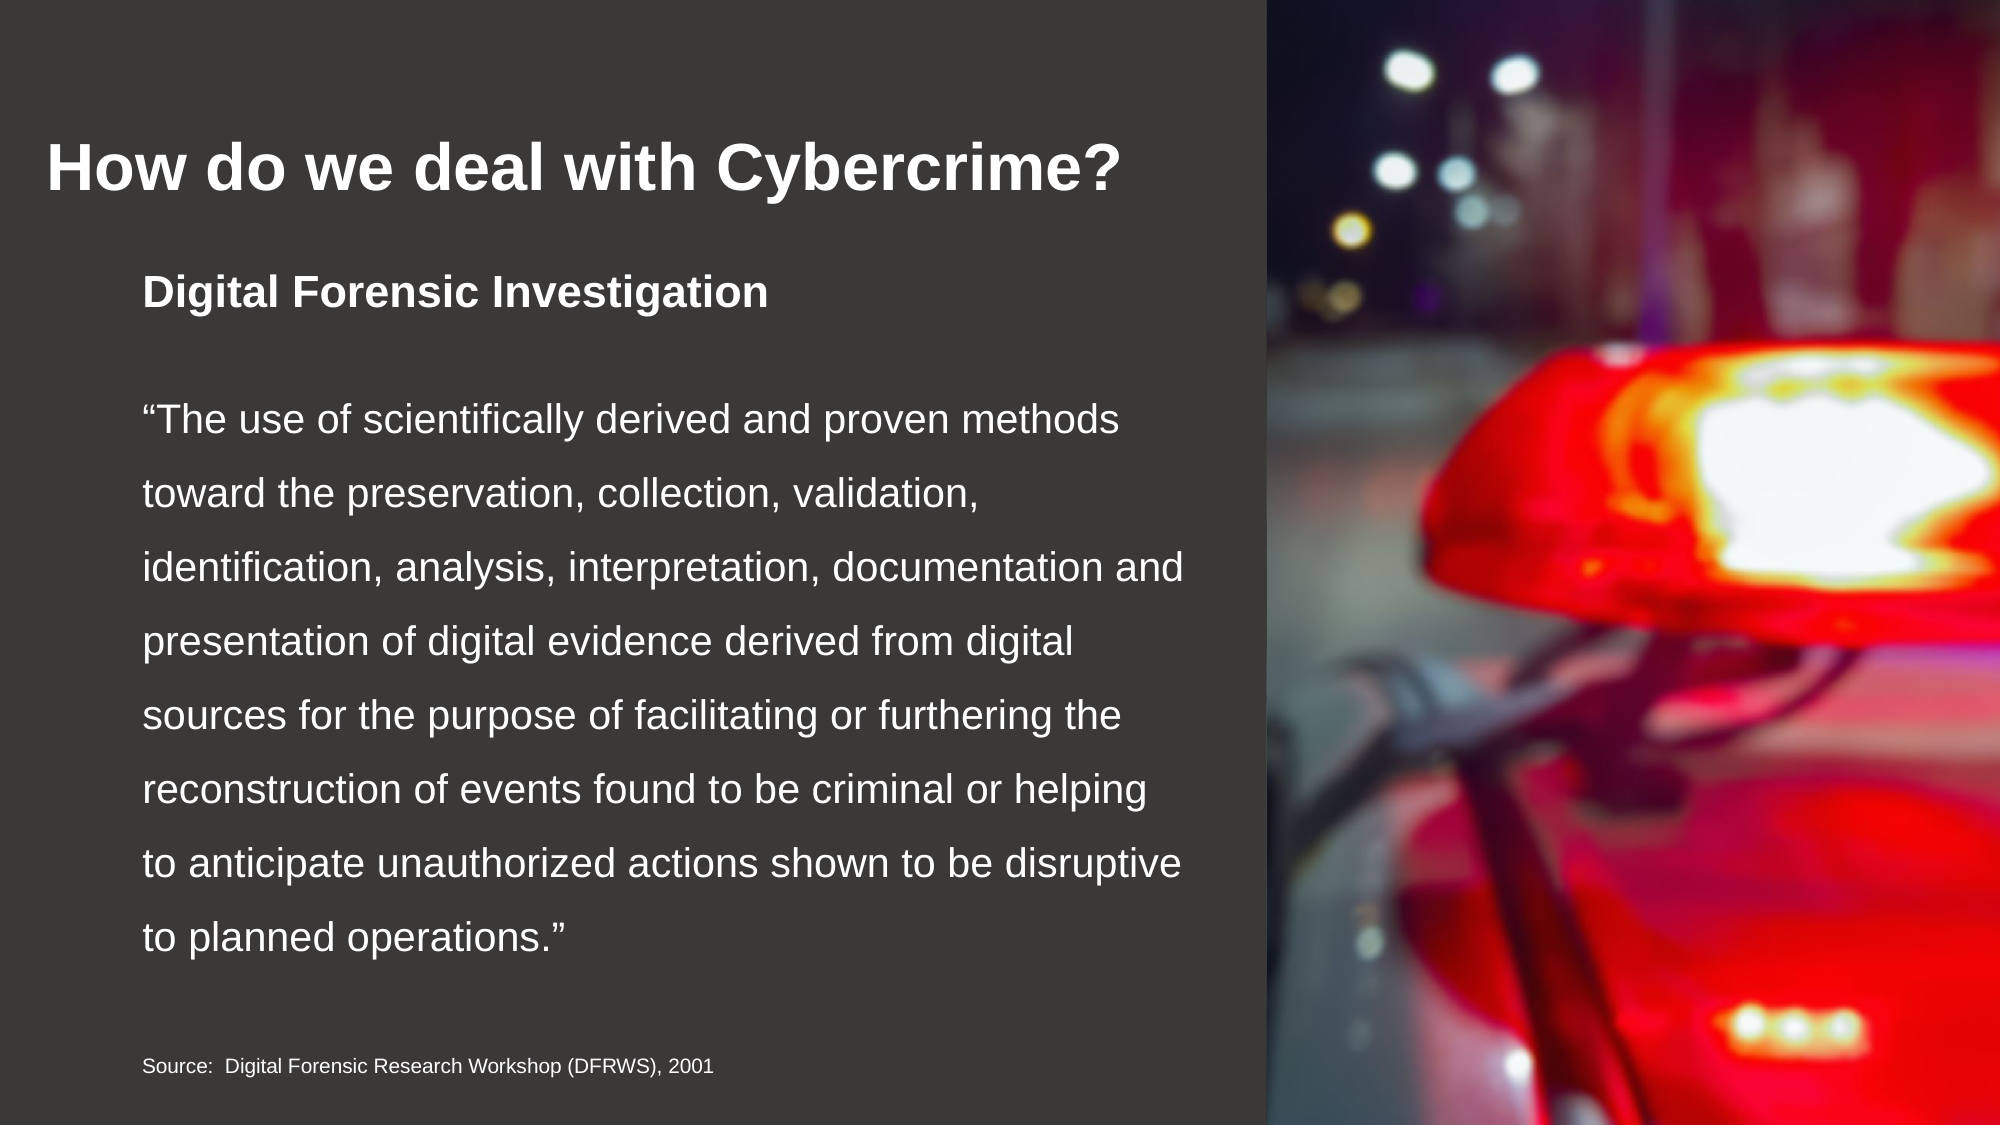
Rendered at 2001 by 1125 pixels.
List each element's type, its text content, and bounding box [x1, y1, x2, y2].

list Digital Forensic Investigation “The use of scientifically derived and proven methods toward the preservation, collection, validation, identification, analysis, interpretation, documentation and presentation of digital evidence derived from digital sources for the purpose of facilitating or furthering the reconstruction of events found to be criminal or helping to anticipate unauthorized actions shown to be disruptive to planned operations.” [127, 261, 1208, 976]
text_box Source: Digital Forensic Research Workshop (DFRWS), 2001 [127, 1044, 900, 1085]
title How do we deal with Cybercrime? [31, 59, 1266, 278]
picture [1266, 0, 2000, 1125]
